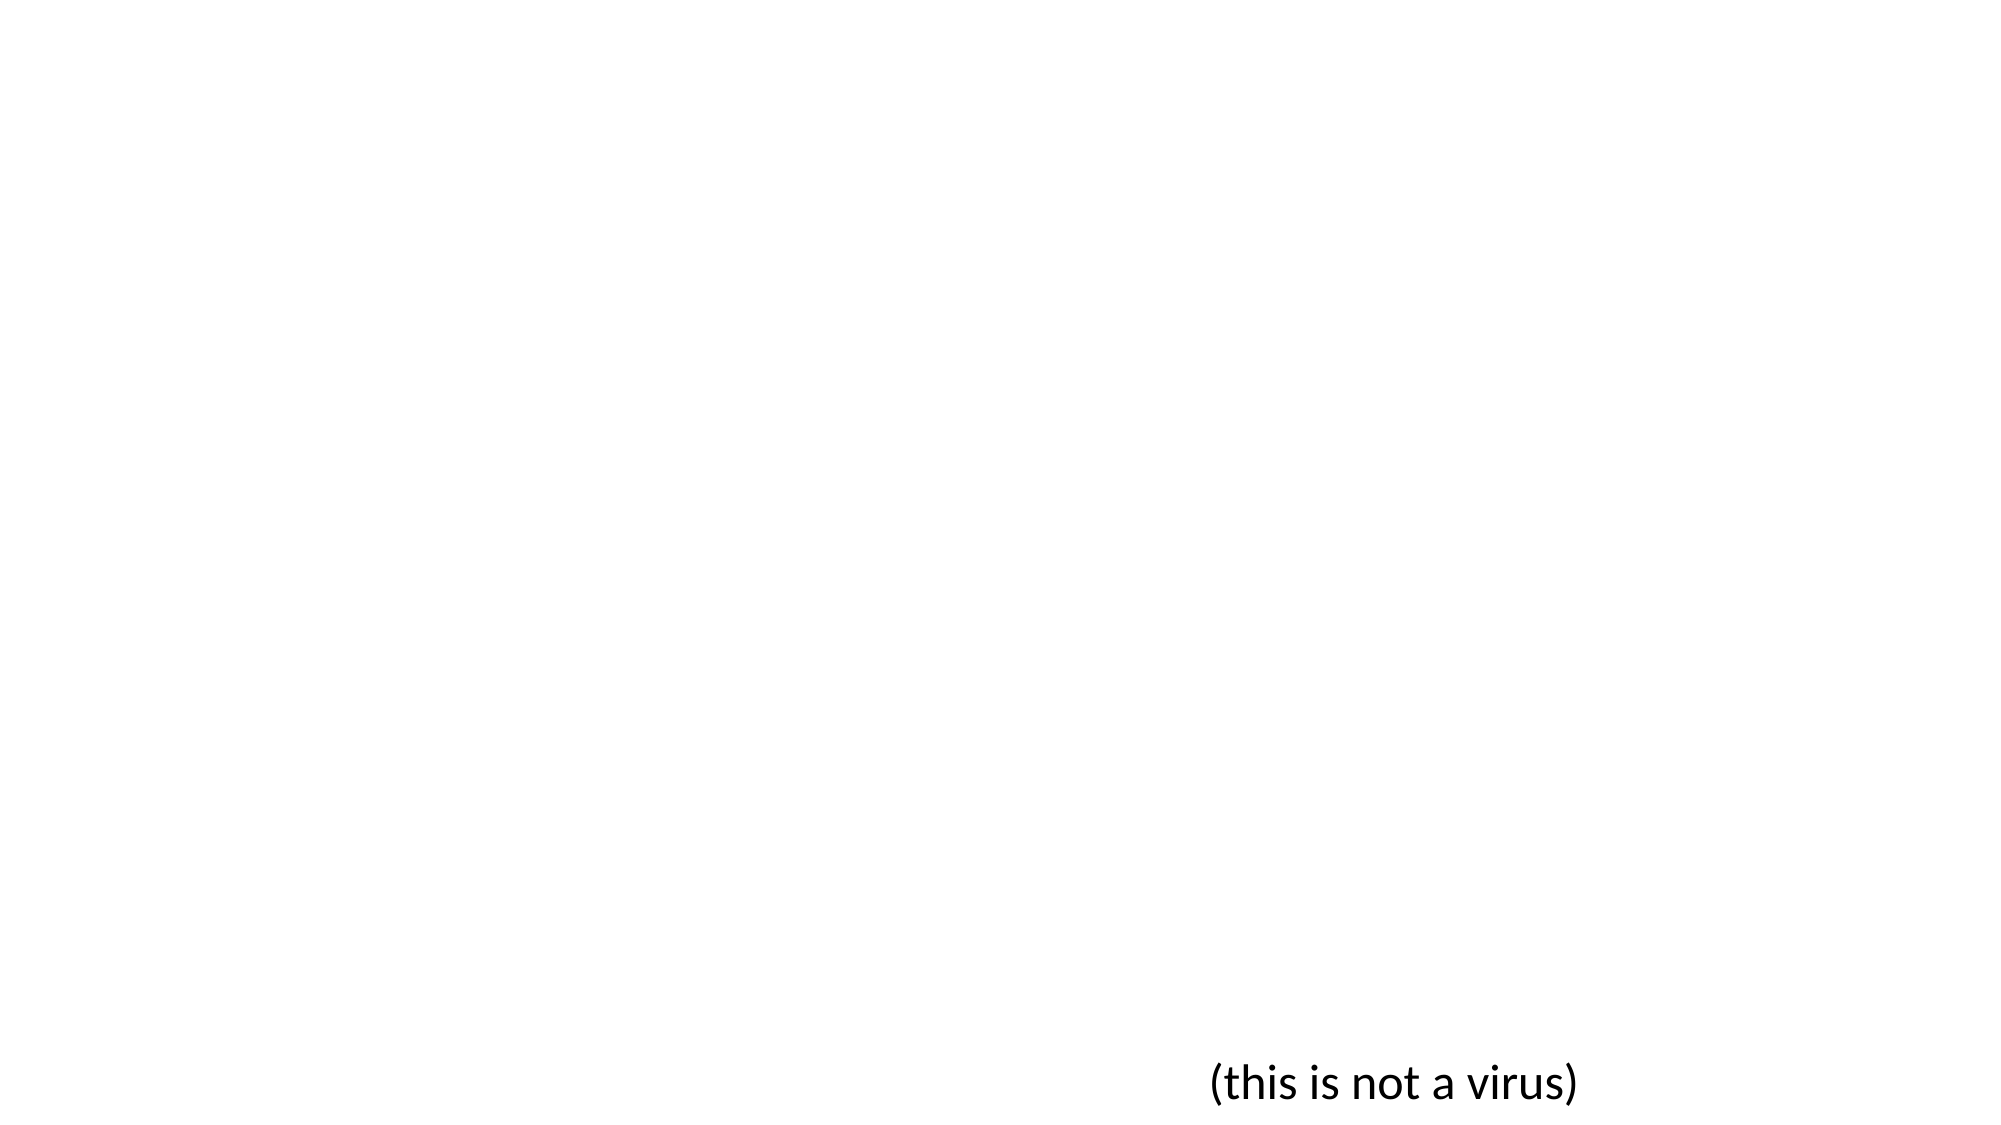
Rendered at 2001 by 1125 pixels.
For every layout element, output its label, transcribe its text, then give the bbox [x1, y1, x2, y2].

text_box (this is not a virus) [1193, 1042, 2000, 1118]
